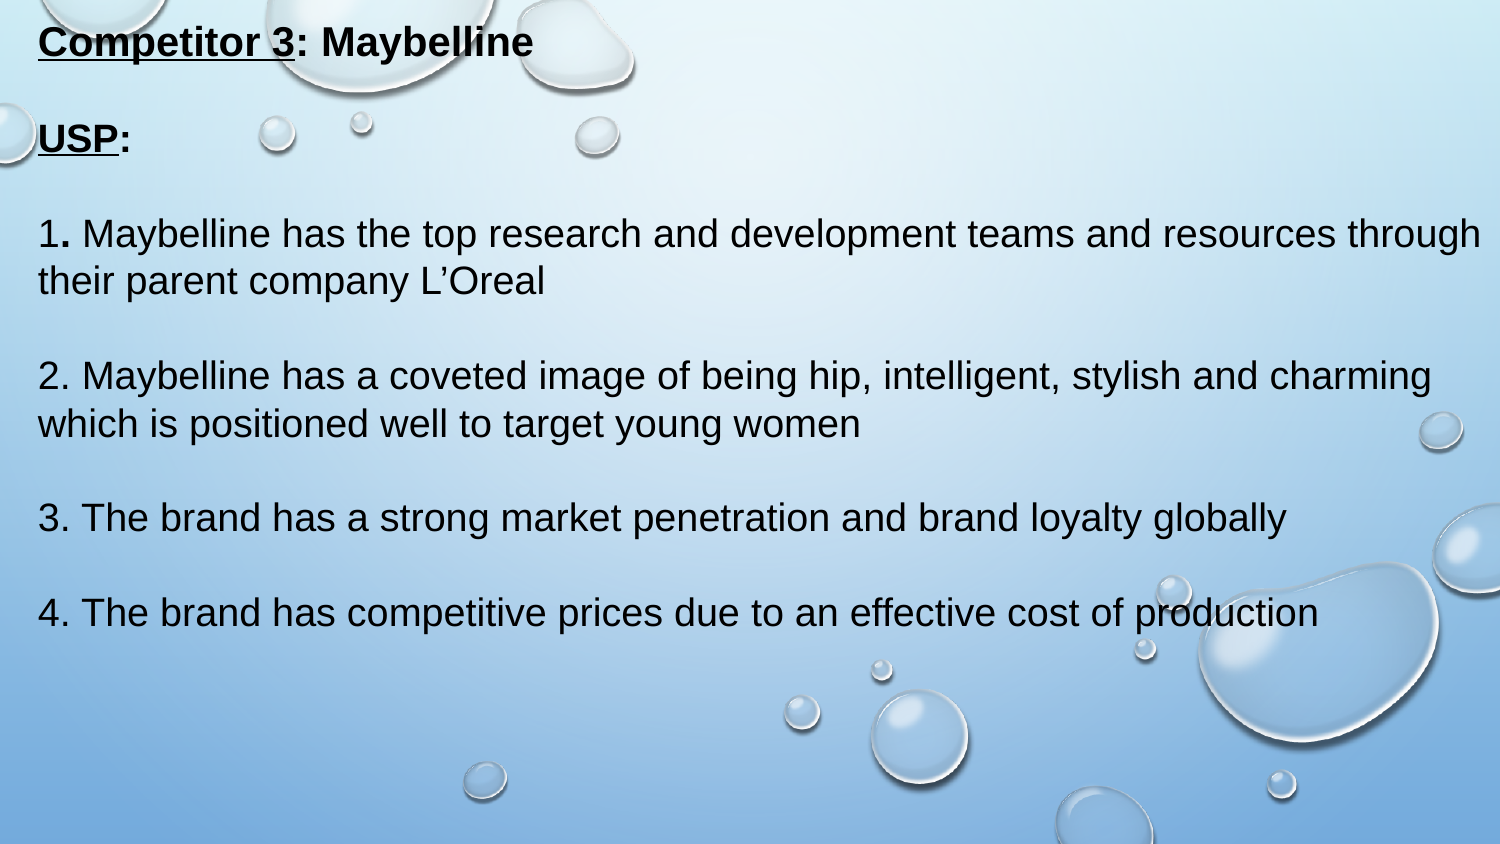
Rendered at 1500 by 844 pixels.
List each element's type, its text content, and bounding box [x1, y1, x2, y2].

text_box Competitor 3: Maybelline USP: 1. Maybelline has the top research and development teams and resources through their parent company L’Oreal 2. Maybelline has a coveted image of being hip, intelligent, stylish and charming which is positioned well to target young women 3. The brand has a strong market penetration and brand loyalty globally 4. The brand has competitive prices due to an effective cost of production [0, 0, 1500, 844]
